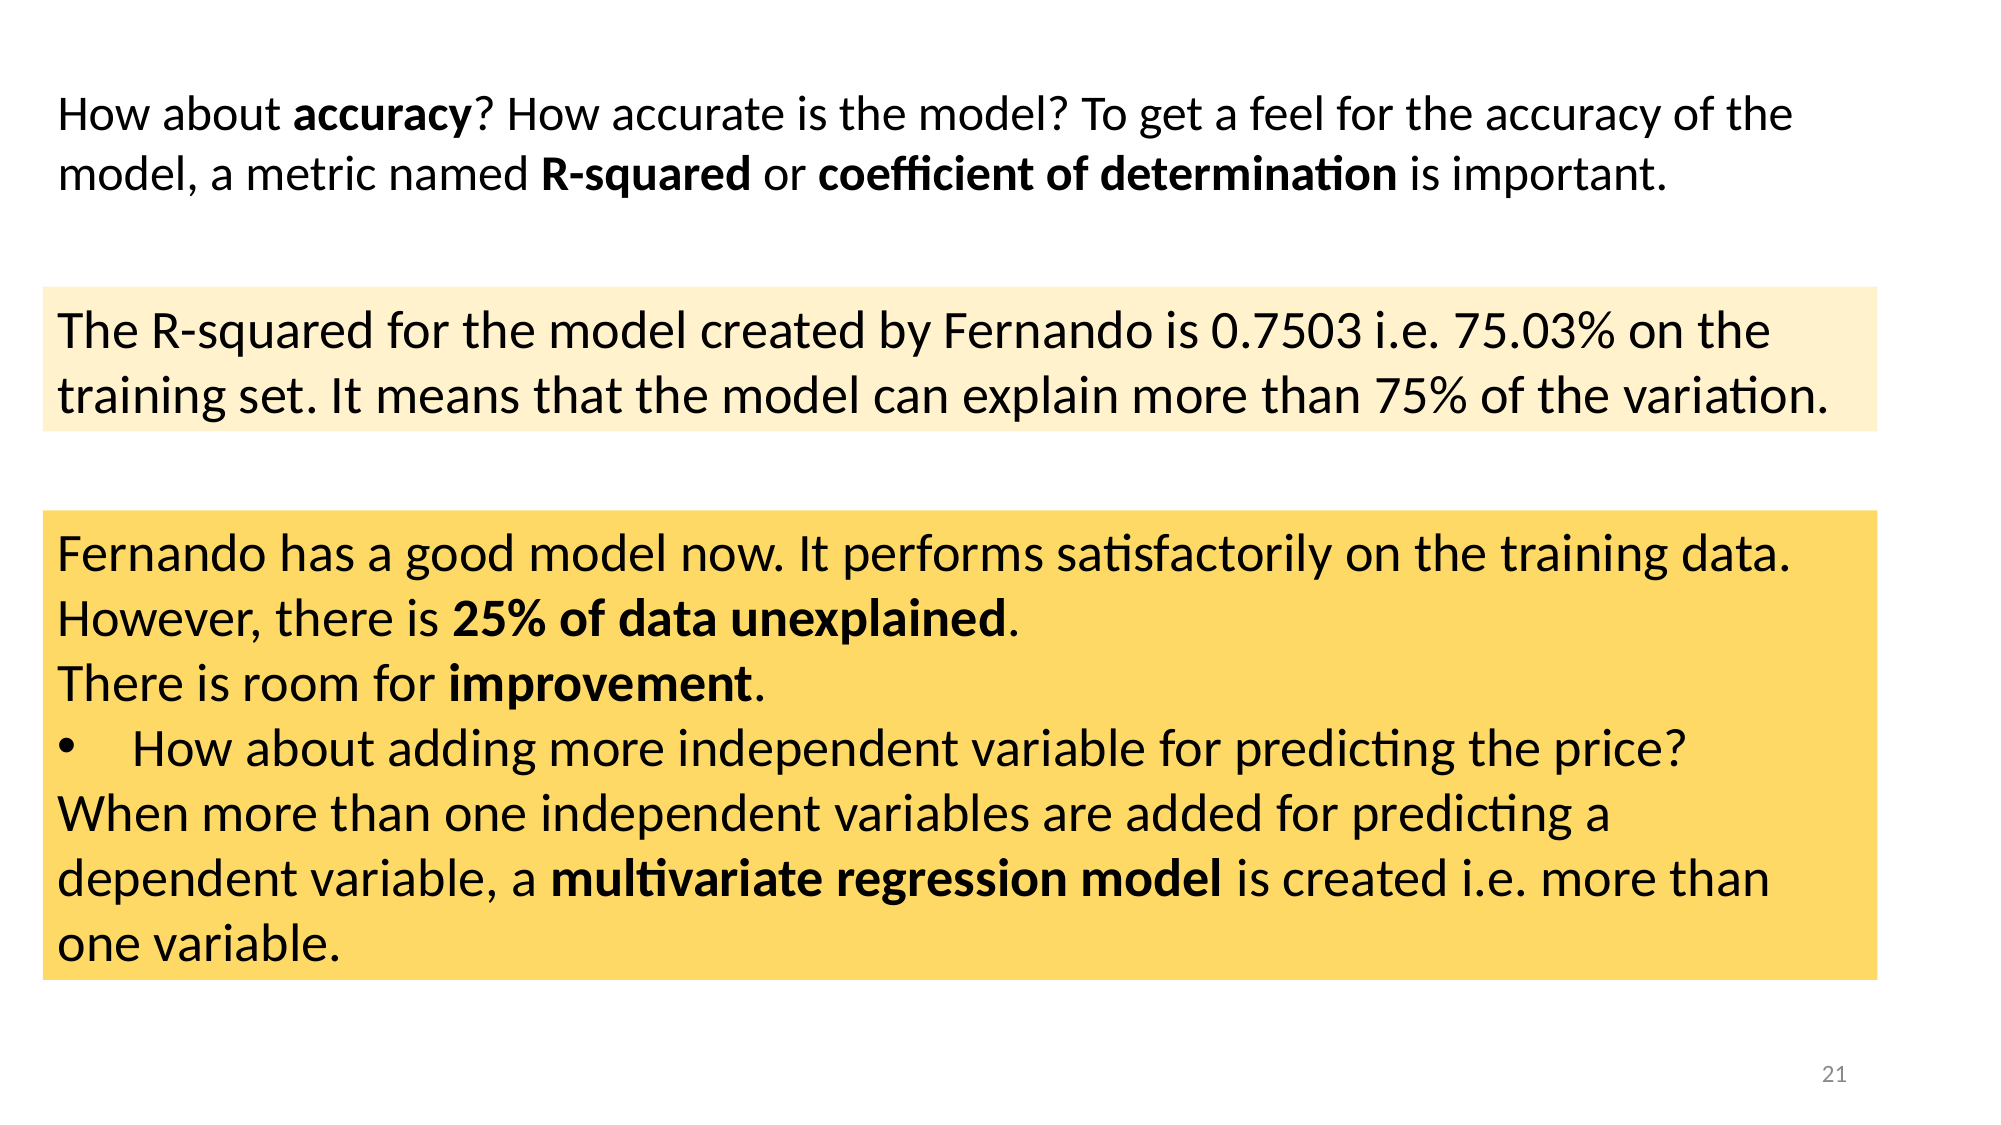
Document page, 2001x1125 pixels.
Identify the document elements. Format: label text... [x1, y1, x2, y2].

text_box How about accuracy? How accurate is the model? To get a feel for the accuracy of the model, a metric named R-squared or coefficient of determination is important. [42, 72, 1878, 208]
slide_number 21 [1412, 1042, 1863, 1103]
text_box Fernando has a good model now. It performs satisfactorily on the training data. However, there is 25% of data unexplained. There is room for improvement. How about adding more independent variable for predicting the price? When more than one independent variables are added for predicting a dependent variable, a multivariate regression model is created i.e. more than one variable. [42, 510, 1878, 980]
text_box The R-squared for the model created by Fernando is 0.7503 i.e. 75.03% on the training set. It means that the model can explain more than 75% of the variation. [42, 286, 1878, 432]
